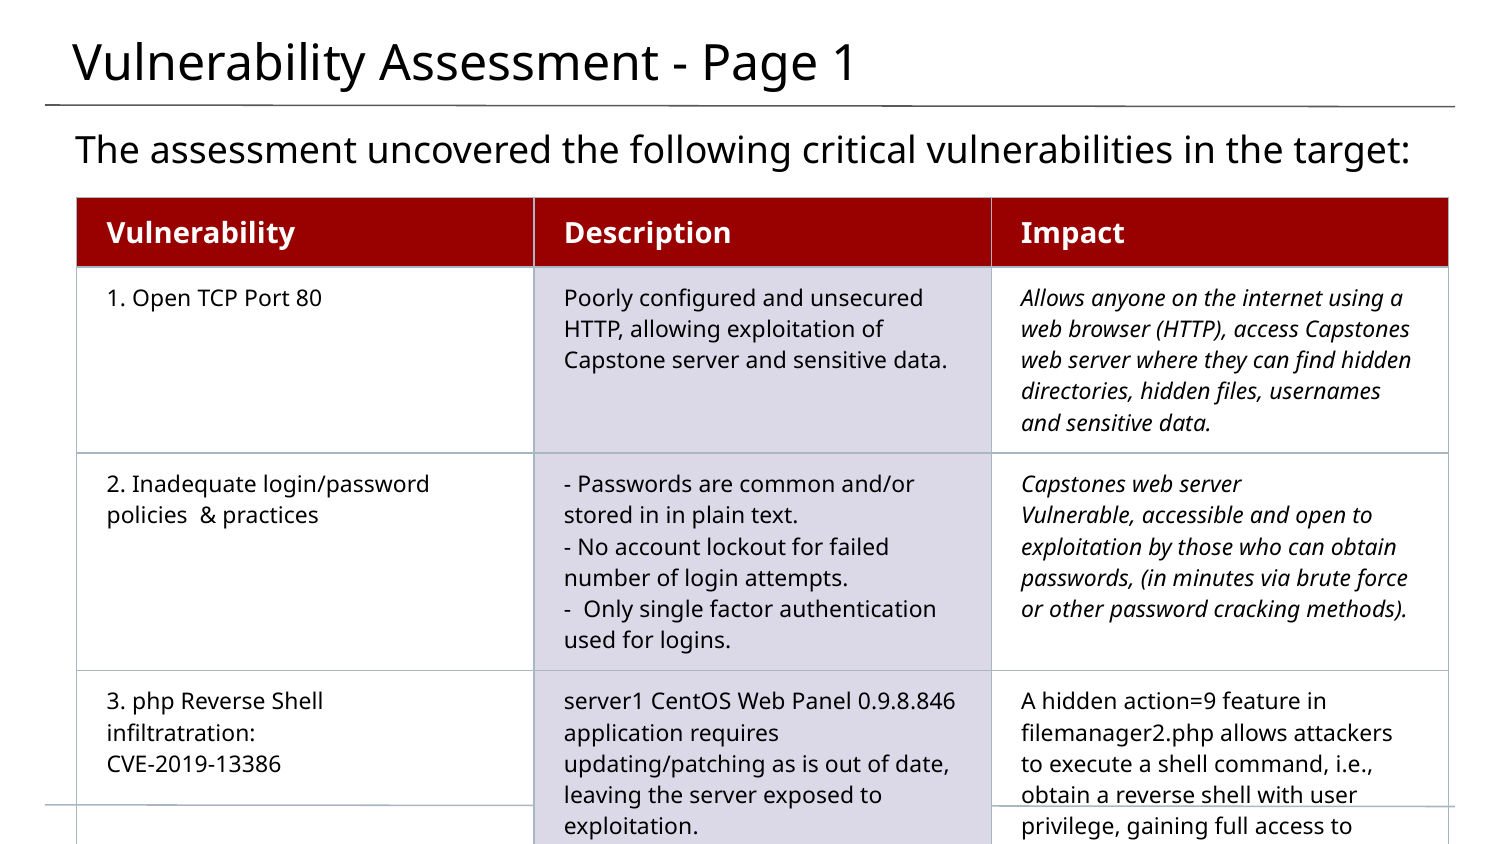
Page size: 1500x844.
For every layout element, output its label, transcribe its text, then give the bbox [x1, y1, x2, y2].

table_cell Allows anyone on the internet using a web browser (HTTP), access Capstones web server where they can find hidden directories, hidden files, usernames and sensitive data. [992, 268, 1448, 452]
table_cell 1. Open TCP Port 80 [77, 268, 533, 452]
table_cell 2. Inadequate login/password policies & practices [77, 454, 533, 670]
subtitle The assessment uncovered the following critical vulnerabilities in the target: [0, 110, 1500, 171]
table_header Description [535, 198, 991, 266]
table_cell server1 CentOS Web Panel 0.9.8.846 application requires updating/patching as is out of date, leaving the server exposed to exploitation. [535, 671, 991, 844]
table_cell Poorly configured and unsecured HTTP, allowing exploitation of Capstone server and sensitive data. [535, 268, 991, 452]
table_header Impact [992, 198, 1448, 266]
table_cell - Passwords are common and/or stored in in plain text. - No account lockout for failed number of login attempts. - Only single factor authentication used for logins. [535, 454, 991, 670]
title Vulnerability Assessment - Page 1 [0, 0, 1500, 88]
table_cell 3. php Reverse Shell infiltratration: CVE-2019-13386 [77, 671, 533, 844]
table_cell A hidden action=9 feature in filemanager2.php allows attackers to execute a shell command, i.e., obtain a reverse shell with user privilege, gaining full access to server1 [992, 671, 1448, 844]
table_header Vulnerability [77, 198, 533, 266]
table_cell Capstones web server Vulnerable, accessible and open to exploitation by those who can obtain passwords, (in minutes via brute force or other password cracking methods). [992, 454, 1448, 670]
